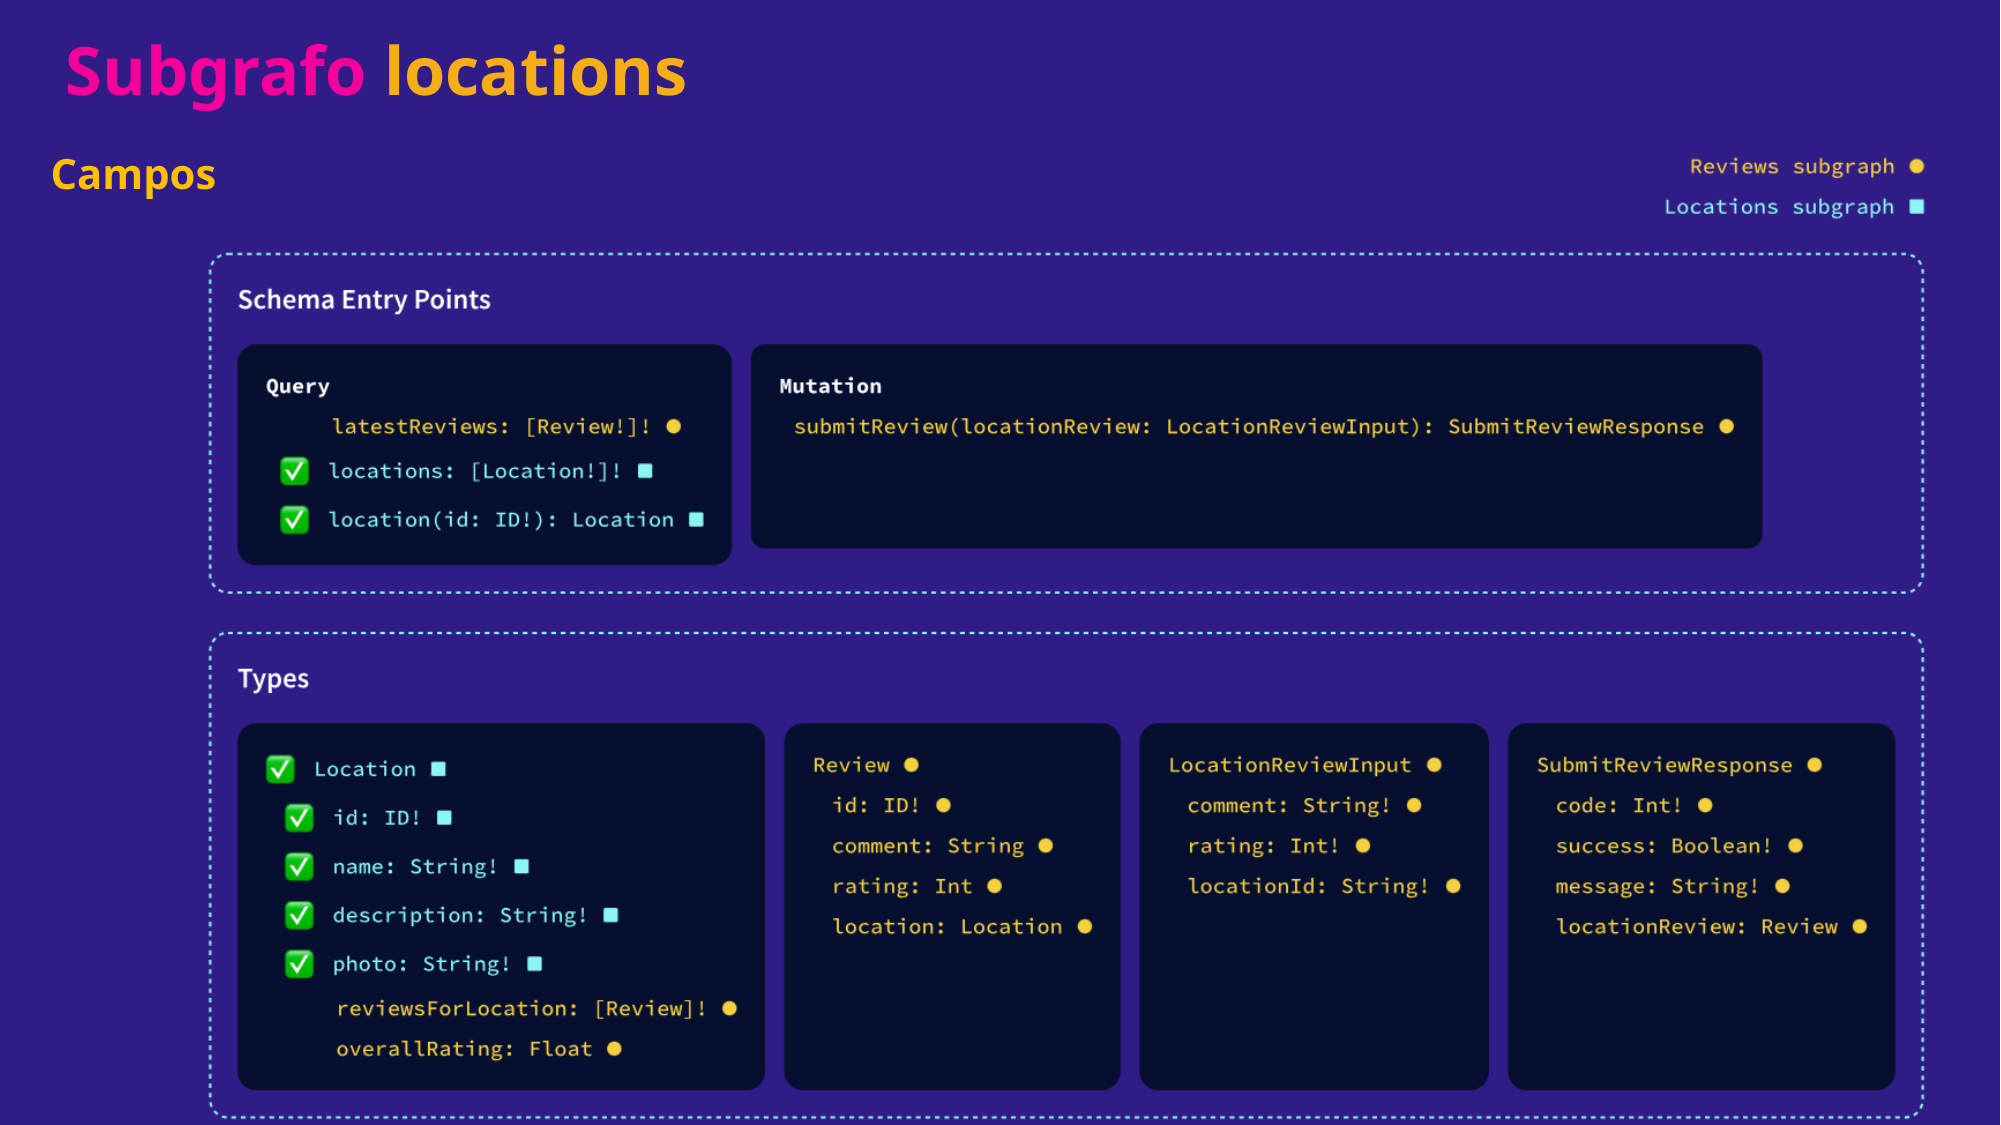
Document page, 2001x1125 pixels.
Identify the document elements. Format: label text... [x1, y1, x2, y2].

picture [197, 155, 1936, 1125]
text_box Campos [50, 148, 981, 237]
title Subgrafo locations [50, 30, 1776, 118]
